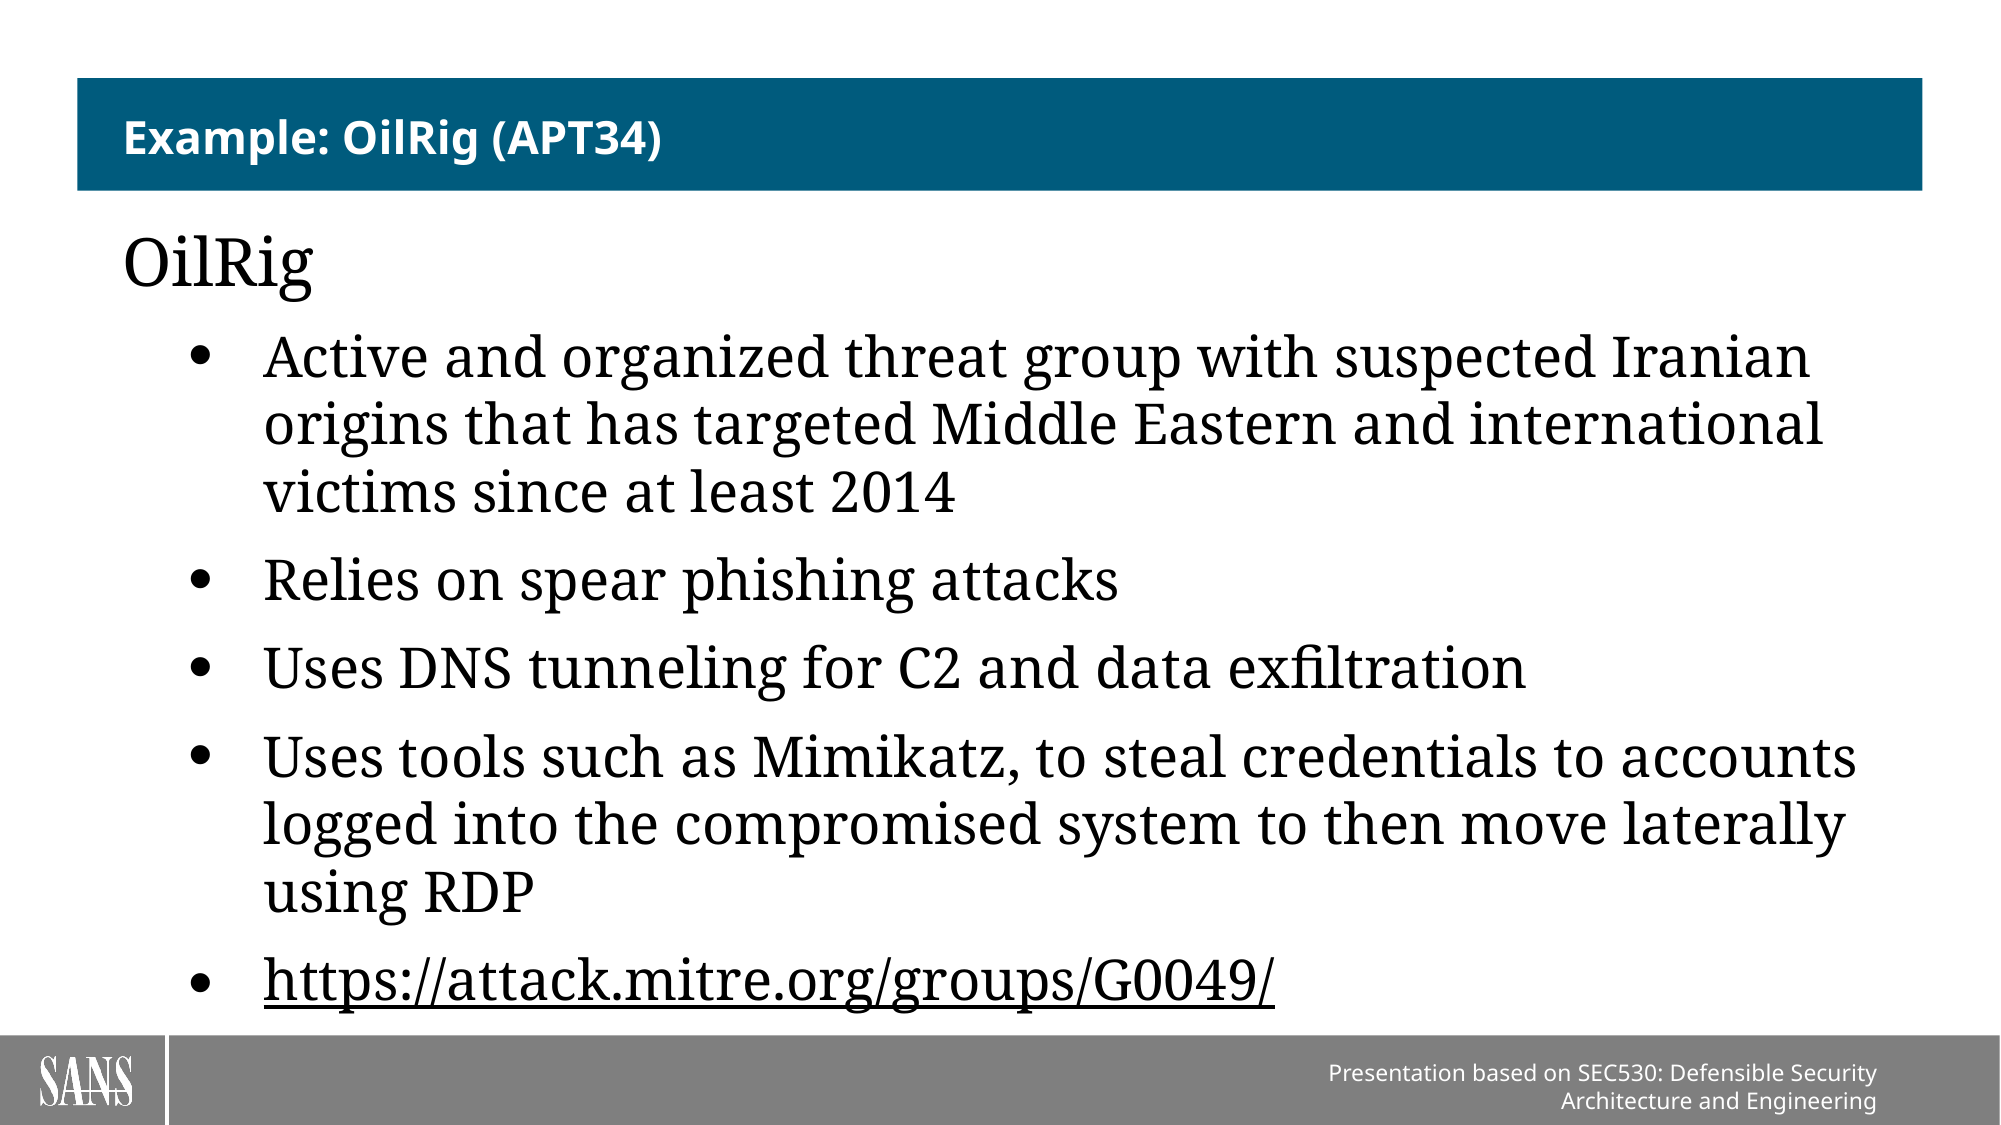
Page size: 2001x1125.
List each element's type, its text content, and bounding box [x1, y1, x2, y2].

title Example: OilRig (APT34) [107, 78, 1893, 191]
list OilRig Active and organized threat group with suspected Iranian origins that has targeted Middle Eastern and international victims since at least 2014 Relies on spear phishing attacks Uses DNS tunneling for C2 and data exfiltration Uses tools such as Mimikatz, to steal credentials to accounts logged into the compromised system to then move laterally using RDP https://attack.mitre.org/groups/G0049/ [107, 212, 1893, 1013]
